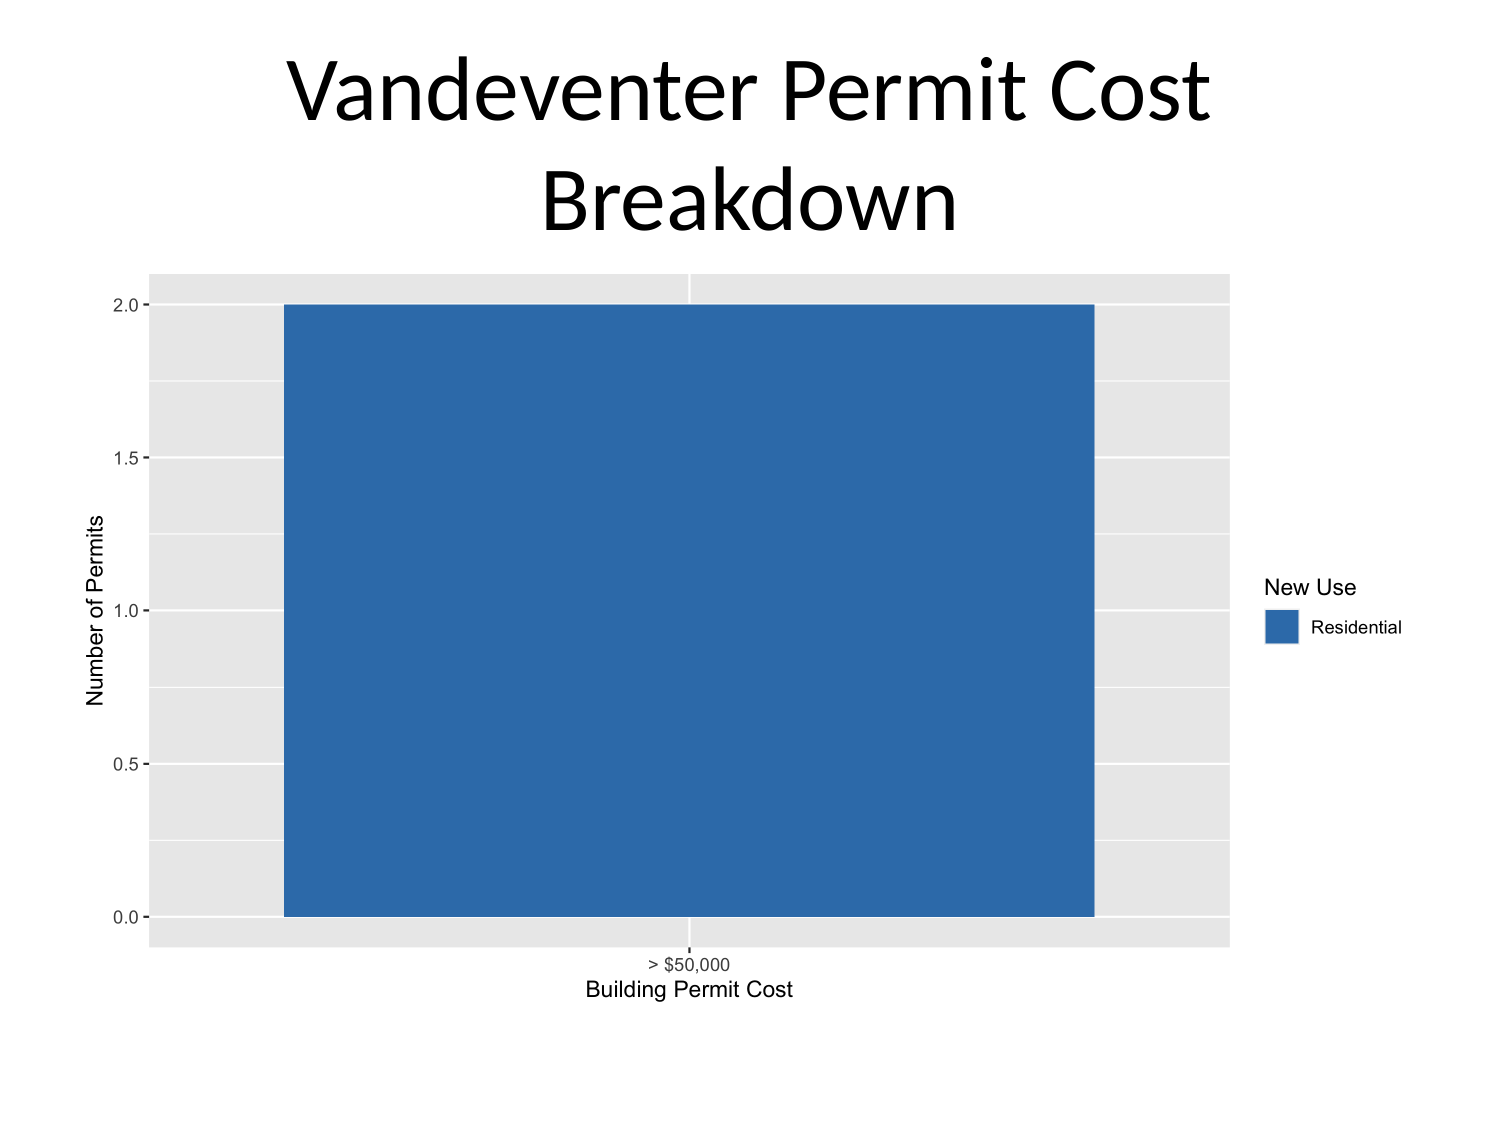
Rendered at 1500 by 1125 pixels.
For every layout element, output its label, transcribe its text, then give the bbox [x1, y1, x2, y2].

title Vandeventer Permit Cost Breakdown [75, 45, 1425, 233]
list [74, 262, 1426, 1013]
